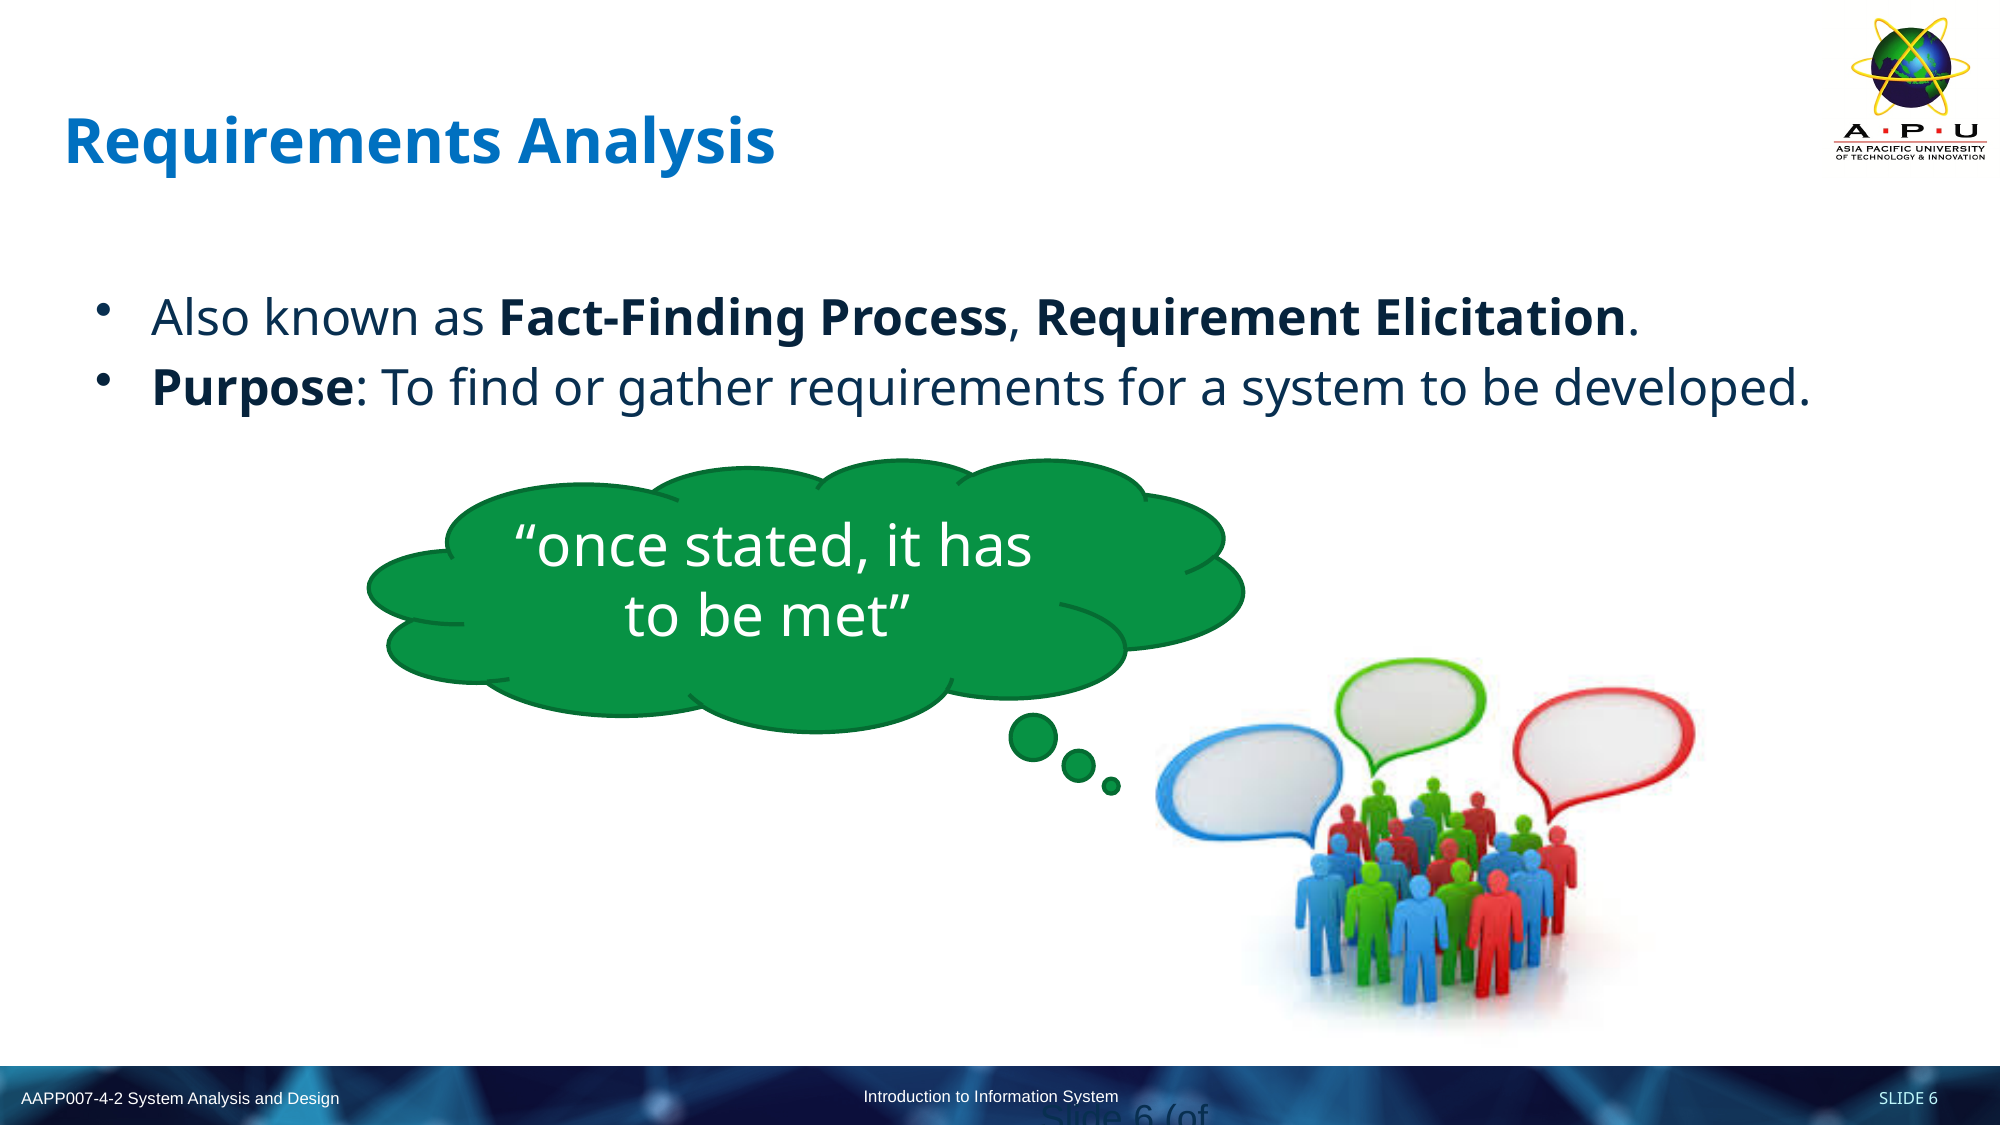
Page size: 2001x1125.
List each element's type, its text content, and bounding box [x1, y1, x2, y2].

picture [1139, 641, 1711, 1048]
text_box “once stated, it has to be met” [366, 458, 1246, 735]
text_box “once stated, it has to be met” [1008, 712, 1058, 763]
picture [0, 1066, 2000, 1125]
text_box “once stated, it has to be met” [1061, 748, 1096, 783]
title Requirements Analysis [48, 45, 1764, 233]
text_box Slide 6 (of [1025, 1086, 1500, 1125]
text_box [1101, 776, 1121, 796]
list Also known as Fact-Finding Process, Requirement Elicitation. Purpose: To find or gather requirements for a system to be developed. [79, 278, 1868, 530]
picture [1822, 0, 2000, 178]
